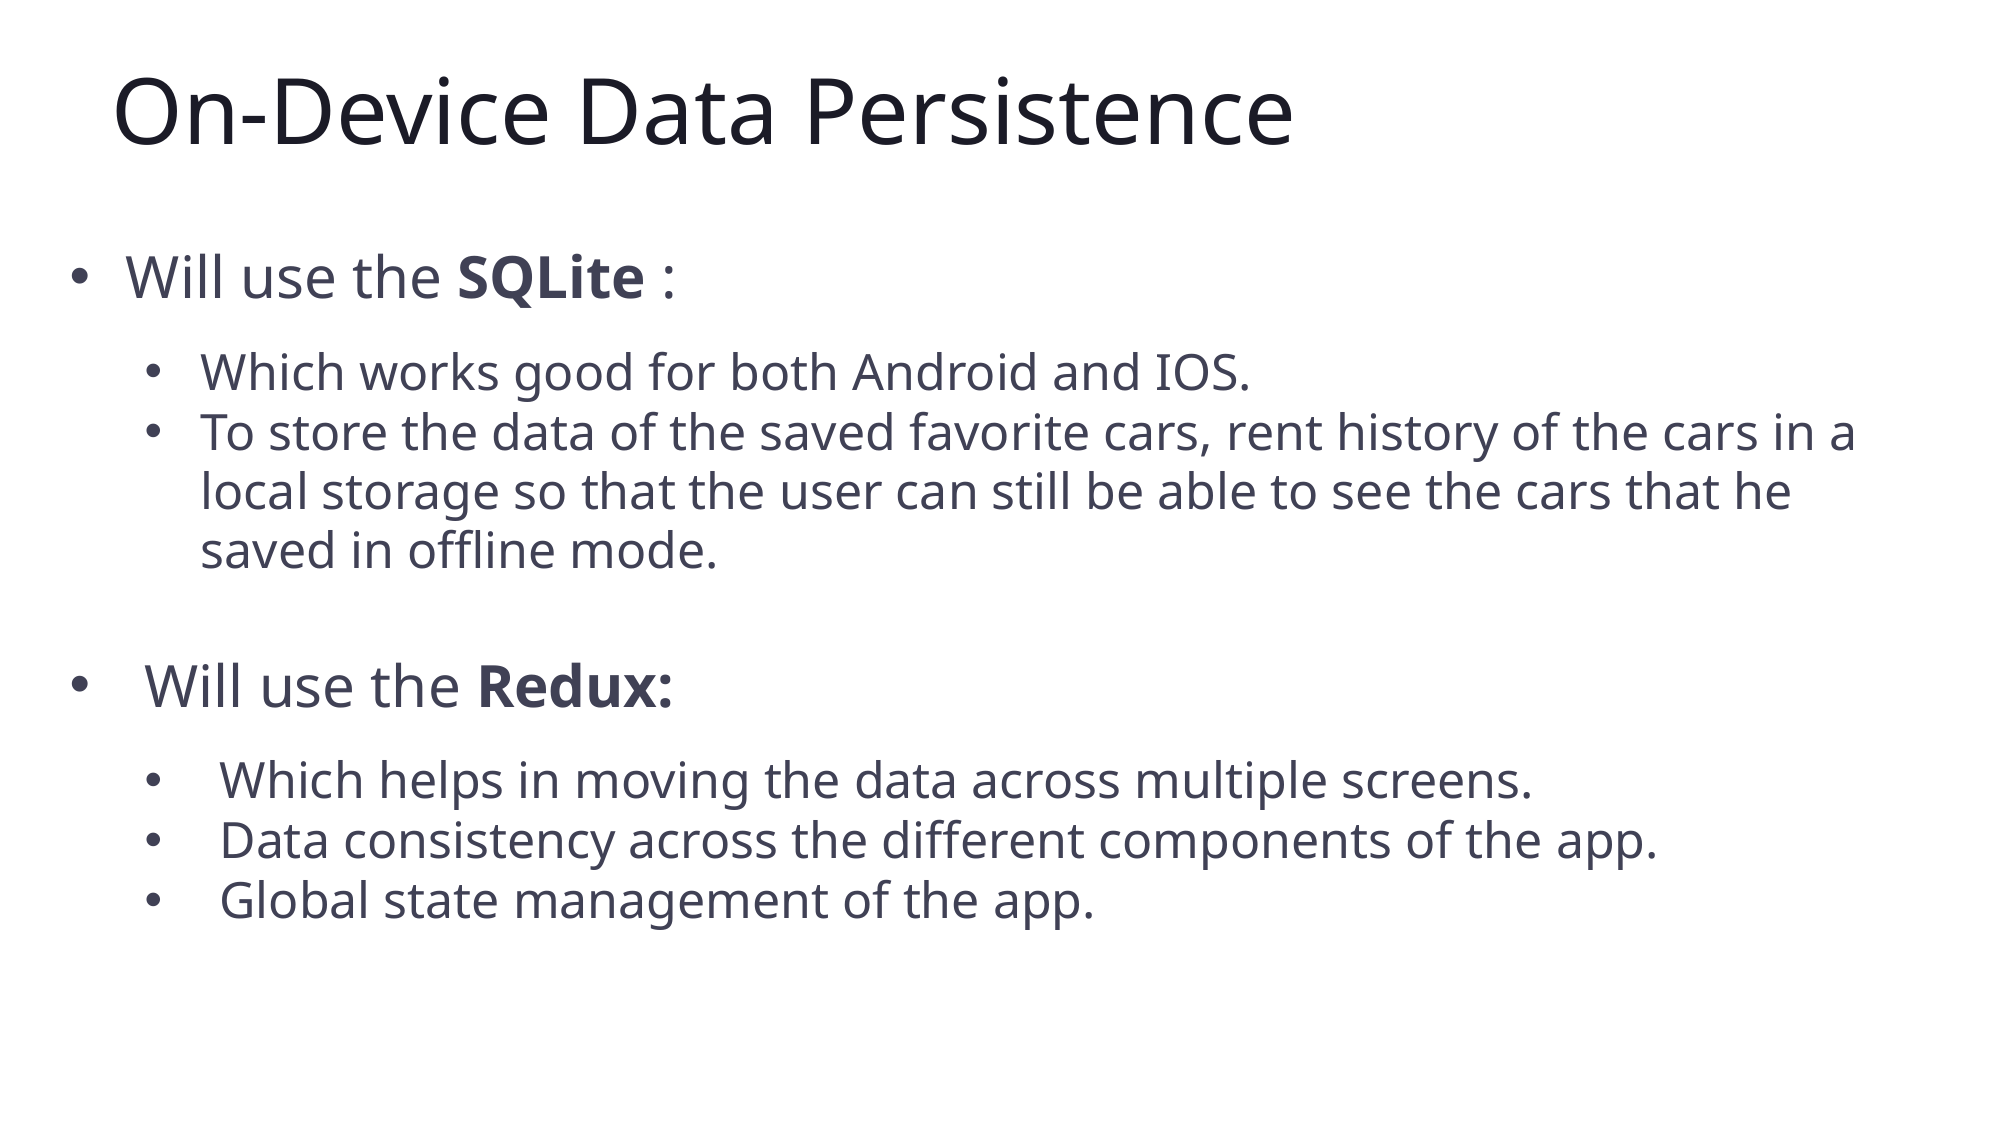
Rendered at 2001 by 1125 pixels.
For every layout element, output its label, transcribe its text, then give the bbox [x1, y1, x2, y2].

text_box Will use the SQLite : Which works good for both Android and IOS. To store the data of the saved favorite cars, rent history of the cars in a local storage so that the user can still be able to see the cars that he saved in offline mode. Will use the Redux: Which helps in moving the data across multiple screens. Data consistency across the different components of the app. Global state management of the app. [69, 205, 1865, 1106]
text_box On-Device Data Persistence [27, 48, 1382, 170]
